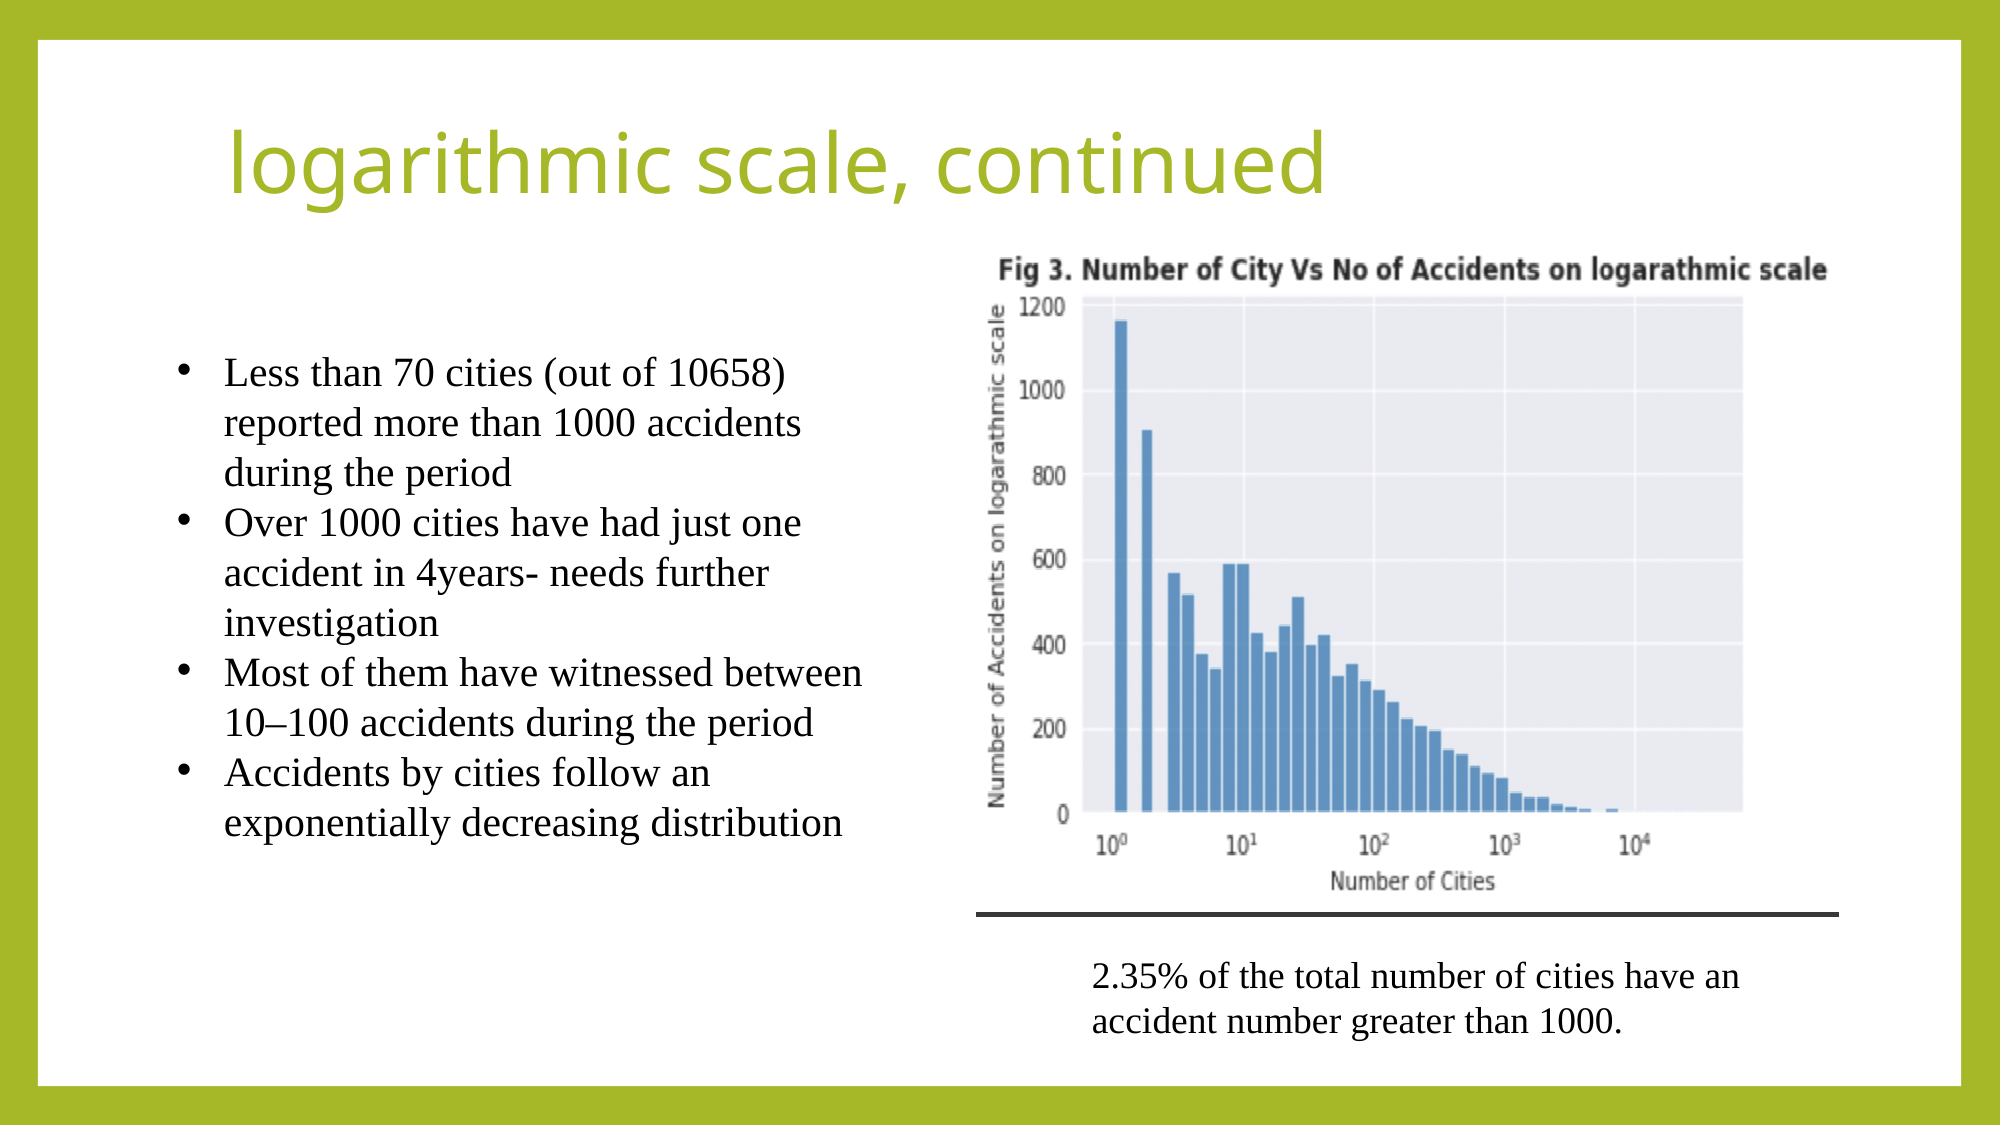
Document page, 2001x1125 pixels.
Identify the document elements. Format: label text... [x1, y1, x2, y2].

text_box Less than 70 cities (out of 10658) reported more than 1000 accidents during the period Over 1000 cities have had just one accident in 4years- needs further investigation Most of them have witnessed between 10–100 accidents during the period Accidents by cities follow an exponentially decreasing distribution [161, 336, 910, 897]
title logarithmic scale, continued [212, 99, 1808, 323]
text_box 2.35% of the total number of cities have an accident number greater than 1000. [1076, 943, 1851, 1049]
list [975, 239, 1839, 918]
